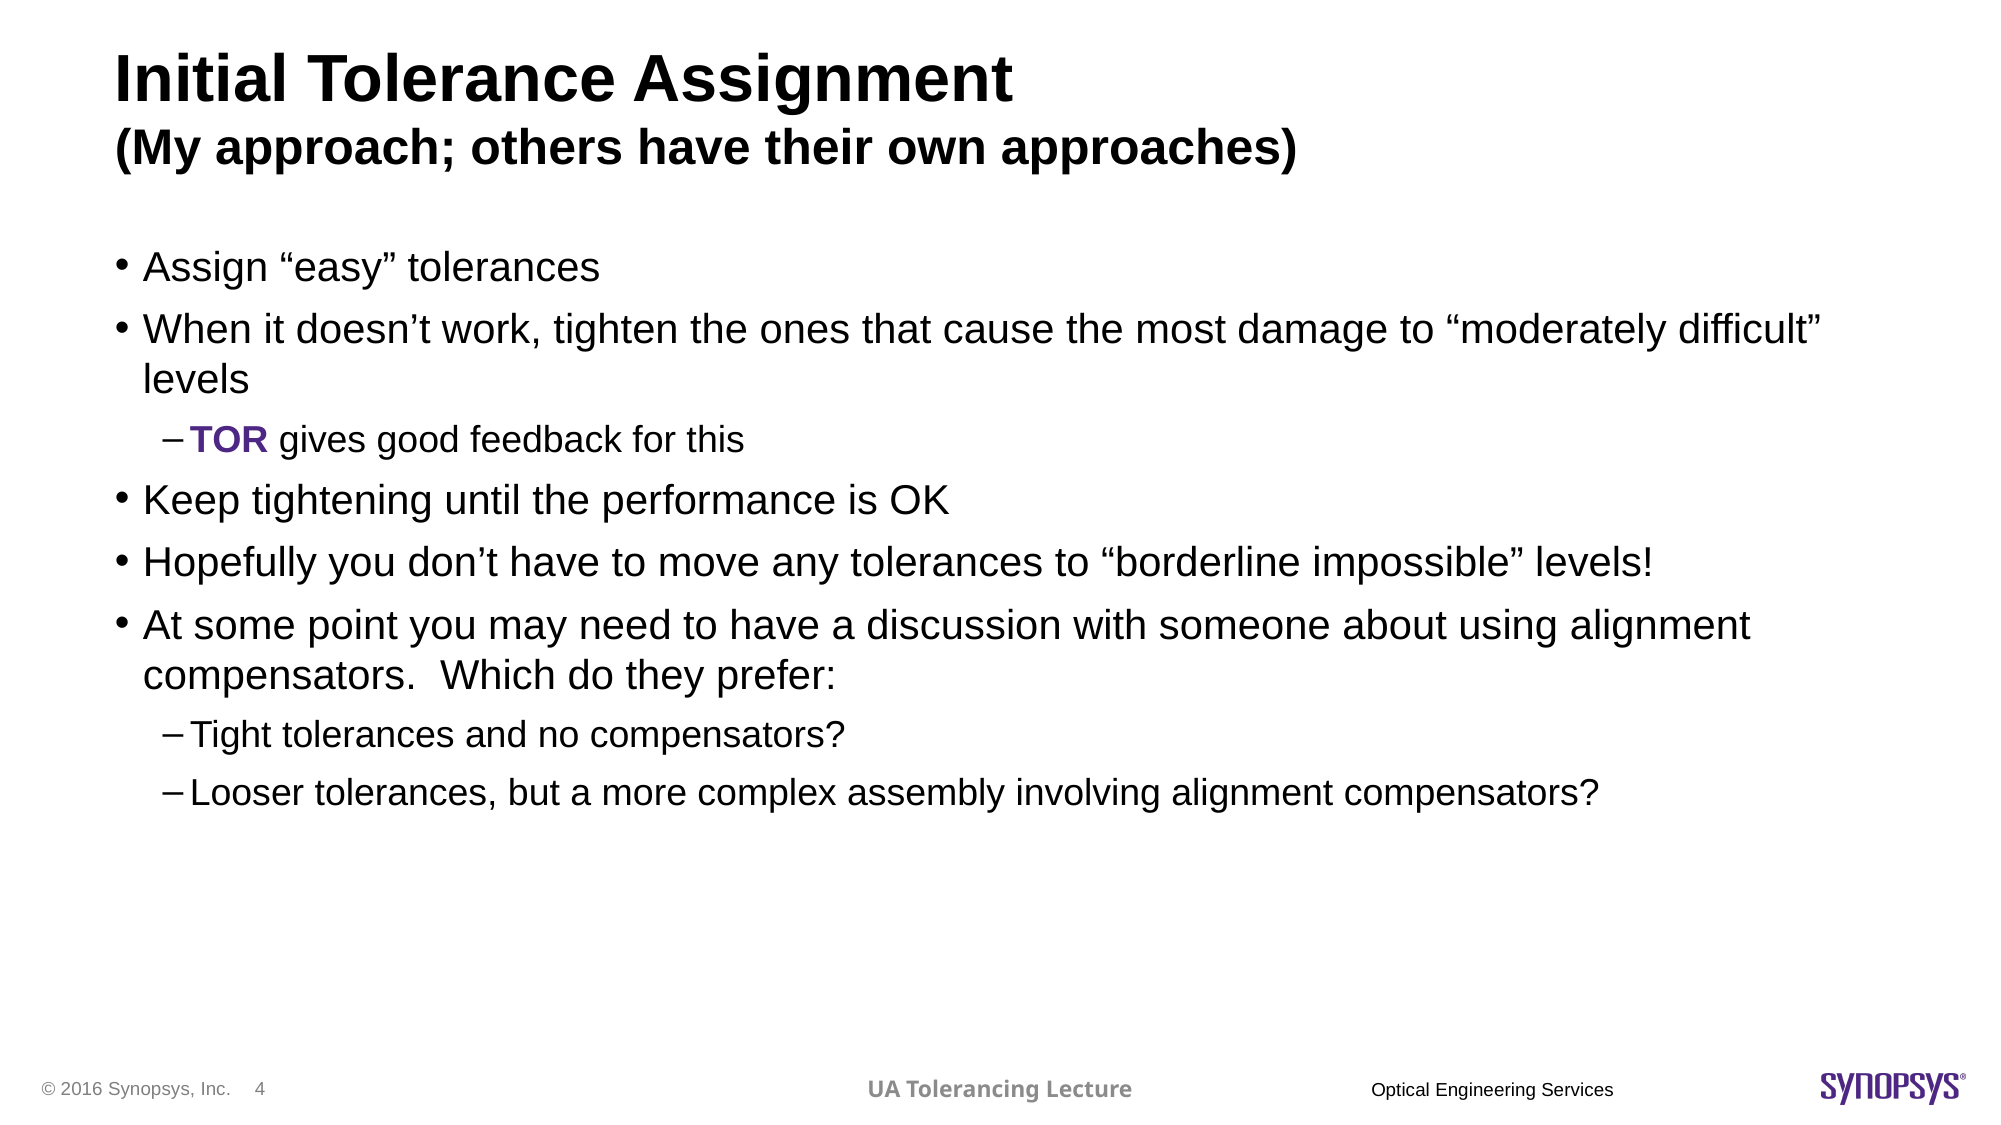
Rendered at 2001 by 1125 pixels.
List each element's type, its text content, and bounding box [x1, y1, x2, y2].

title Initial Tolerance Assignment (My approach; others have their own approaches) [99, 11, 2000, 199]
footer UA Tolerancing Lecture [673, 1057, 1327, 1118]
list Assign “easy” tolerances When it doesn’t work, tighten the ones that cause the most damage to “moderately difficult” levels TOR gives good feedback for this Keep tightening until the performance is OK Hopefully you don’t have to move any tolerances to “borderline impossible” levels! At some point you may need to have a discussion with someone about using alignment compensators. Which do they prefer: Tight tolerances and no compensators? Looser tolerances, but a more complex assembly involving alignment compensators? [99, 232, 1900, 1028]
picture [1821, 1073, 1966, 1109]
